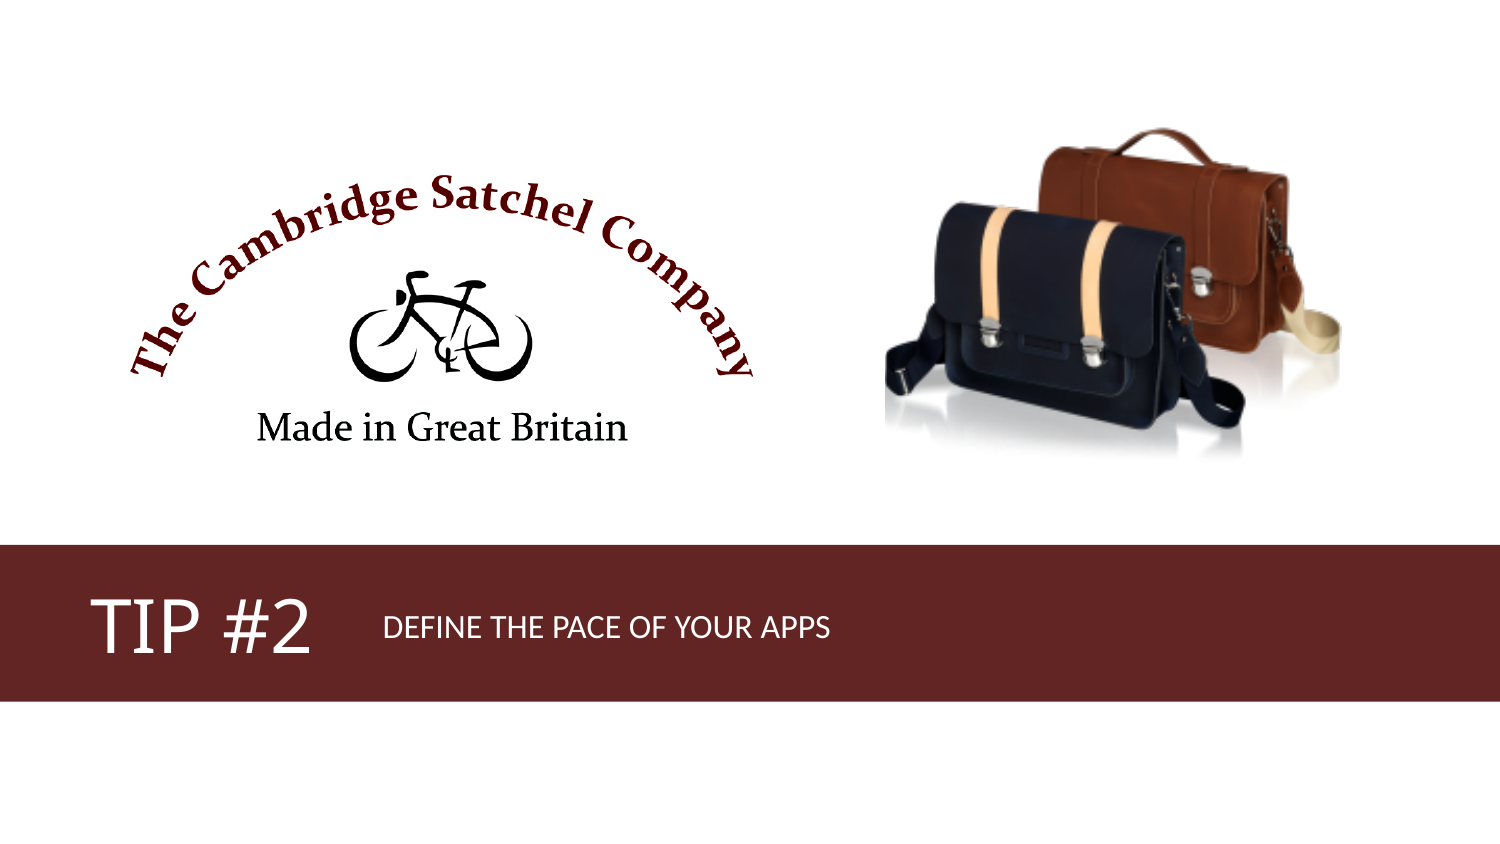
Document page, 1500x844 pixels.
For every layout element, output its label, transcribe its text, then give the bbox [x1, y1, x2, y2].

list TIP #2 [35, 536, 369, 711]
picture [884, 118, 1345, 463]
picture [122, 160, 763, 452]
subtitle DEFINE THE PACE OF YOUR APPS [369, 596, 1389, 653]
